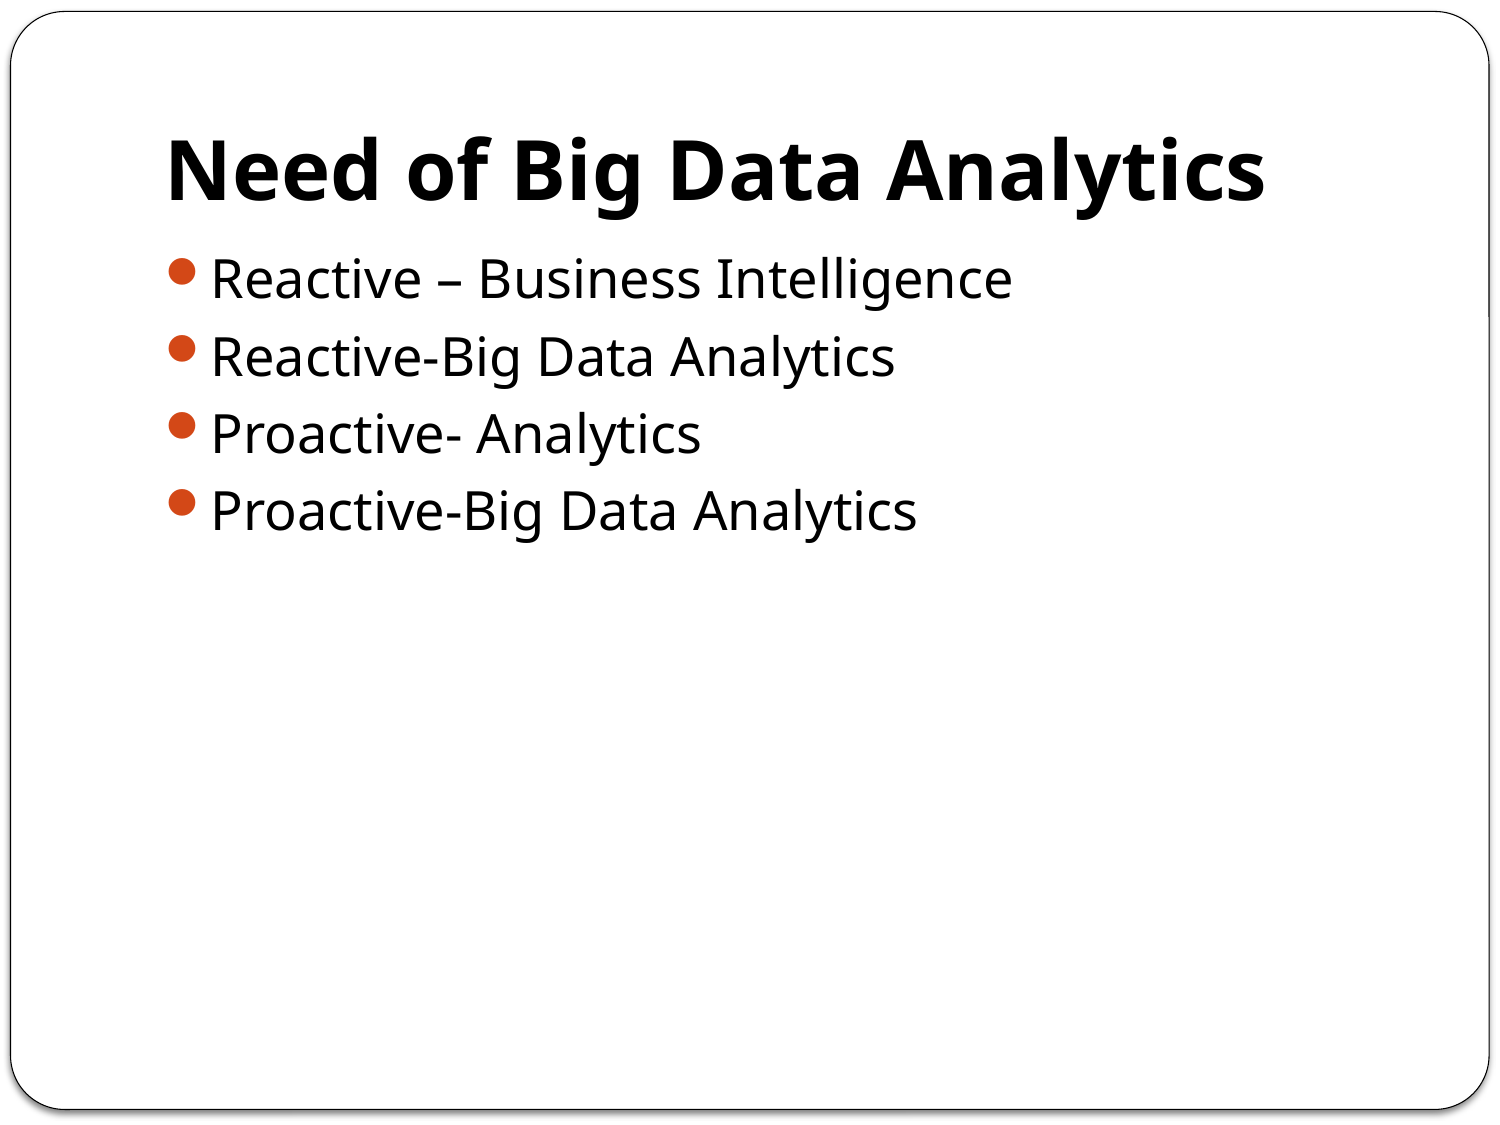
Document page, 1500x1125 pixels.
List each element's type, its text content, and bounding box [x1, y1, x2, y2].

list Reactive – Business Intelligence Reactive-Big Data Analytics Proactive- Analytics Proactive-Big Data Analytics [150, 237, 1425, 988]
title Need of Big Data Analytics [150, 45, 1425, 233]
